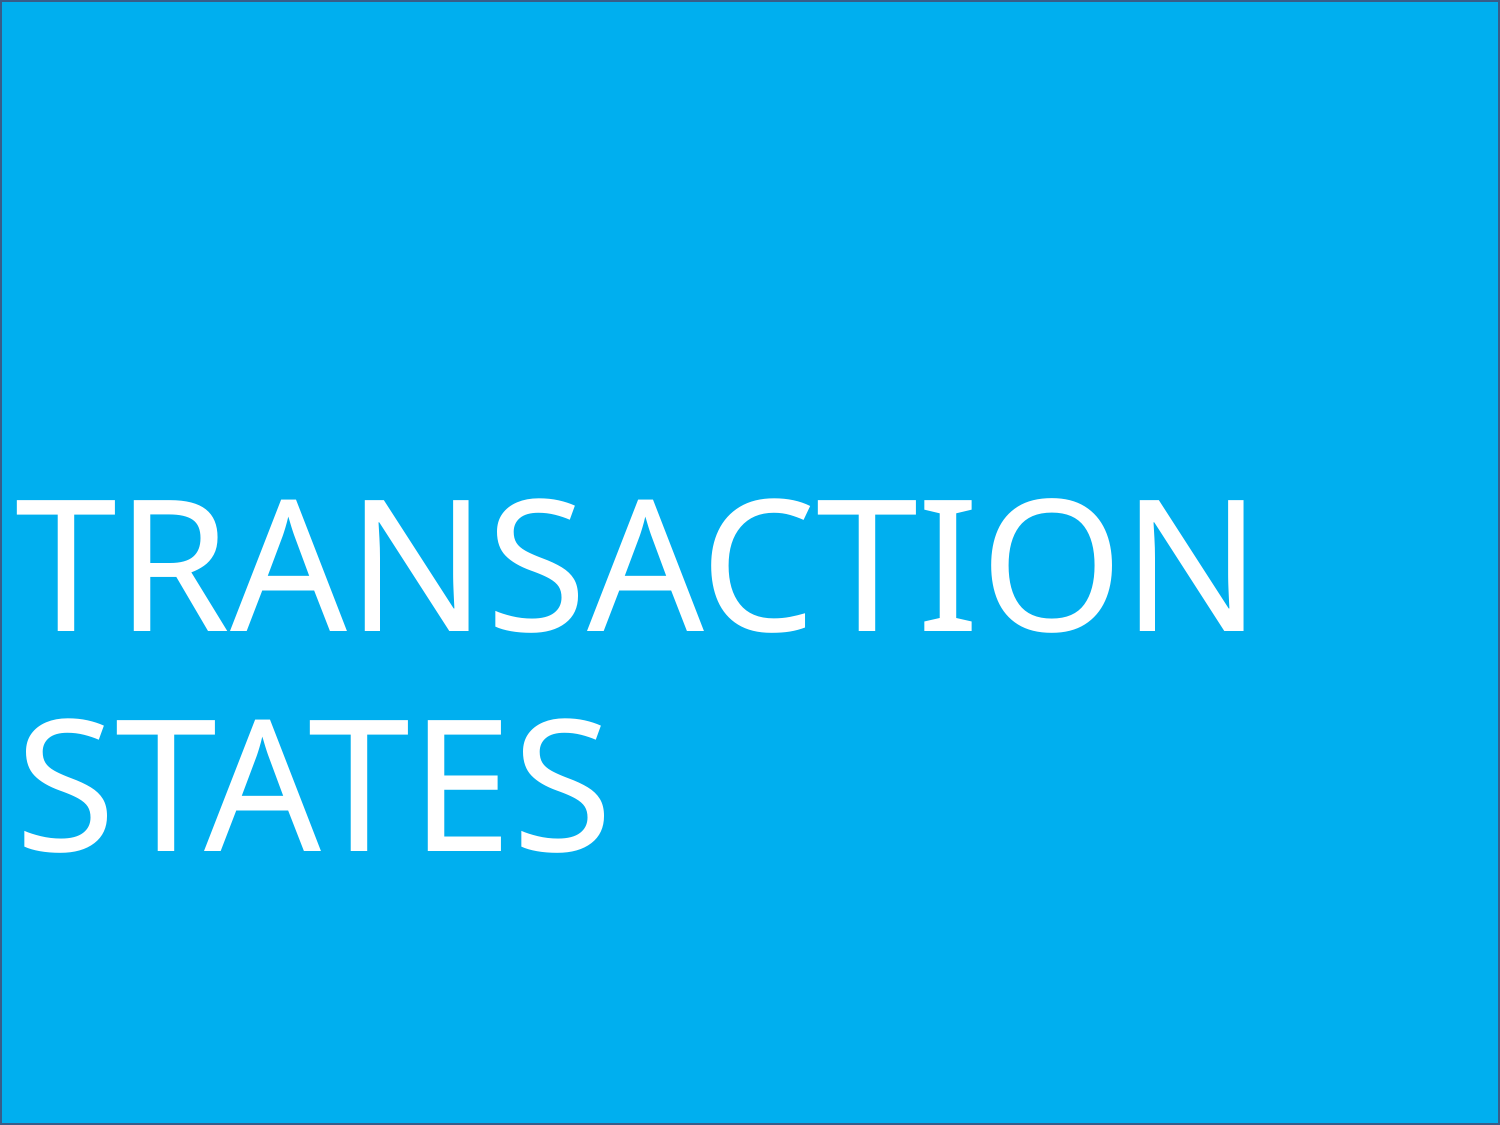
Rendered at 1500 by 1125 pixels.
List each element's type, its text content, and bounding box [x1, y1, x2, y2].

title TRANSACTION STATES [12, 446, 1402, 889]
text_box [0, 0, 1500, 1125]
